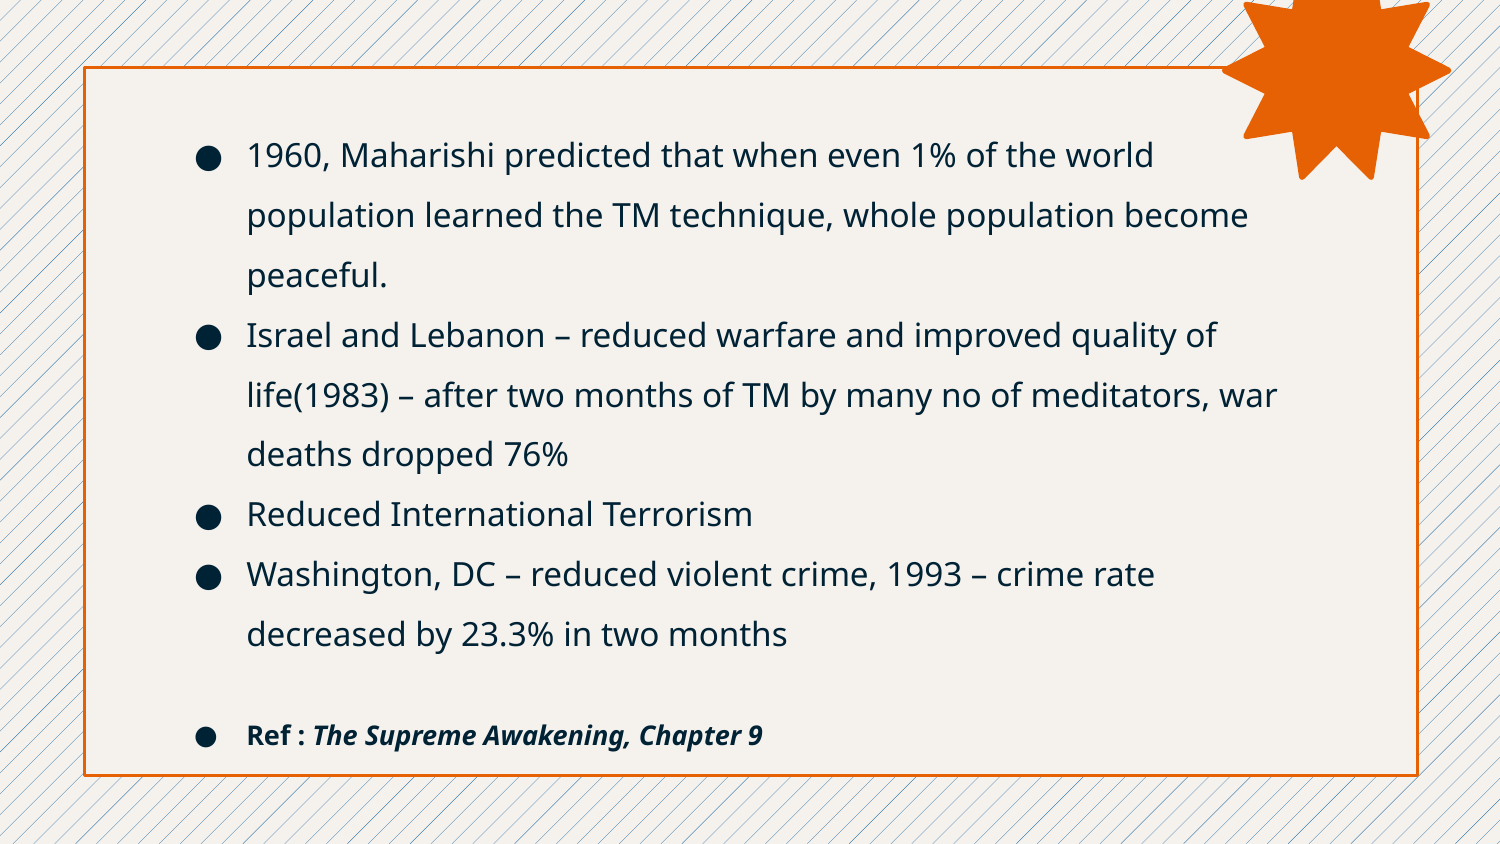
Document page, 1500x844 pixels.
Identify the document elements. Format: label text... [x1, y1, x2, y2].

text_box 1960, Maharishi predicted that when even 1% of the world population learned the TM technique, whole population become peaceful. Israel and Lebanon – reduced warfare and improved quality of life(1983) – after two months of TM by many no of meditators, war deaths dropped 76% Reduced International Terrorism Washington, DC – reduced violent crime, 1993 – crime rate decreased by 23.3% in two months Ref : The Supreme Awakening, Chapter 9 [156, 99, 1309, 728]
